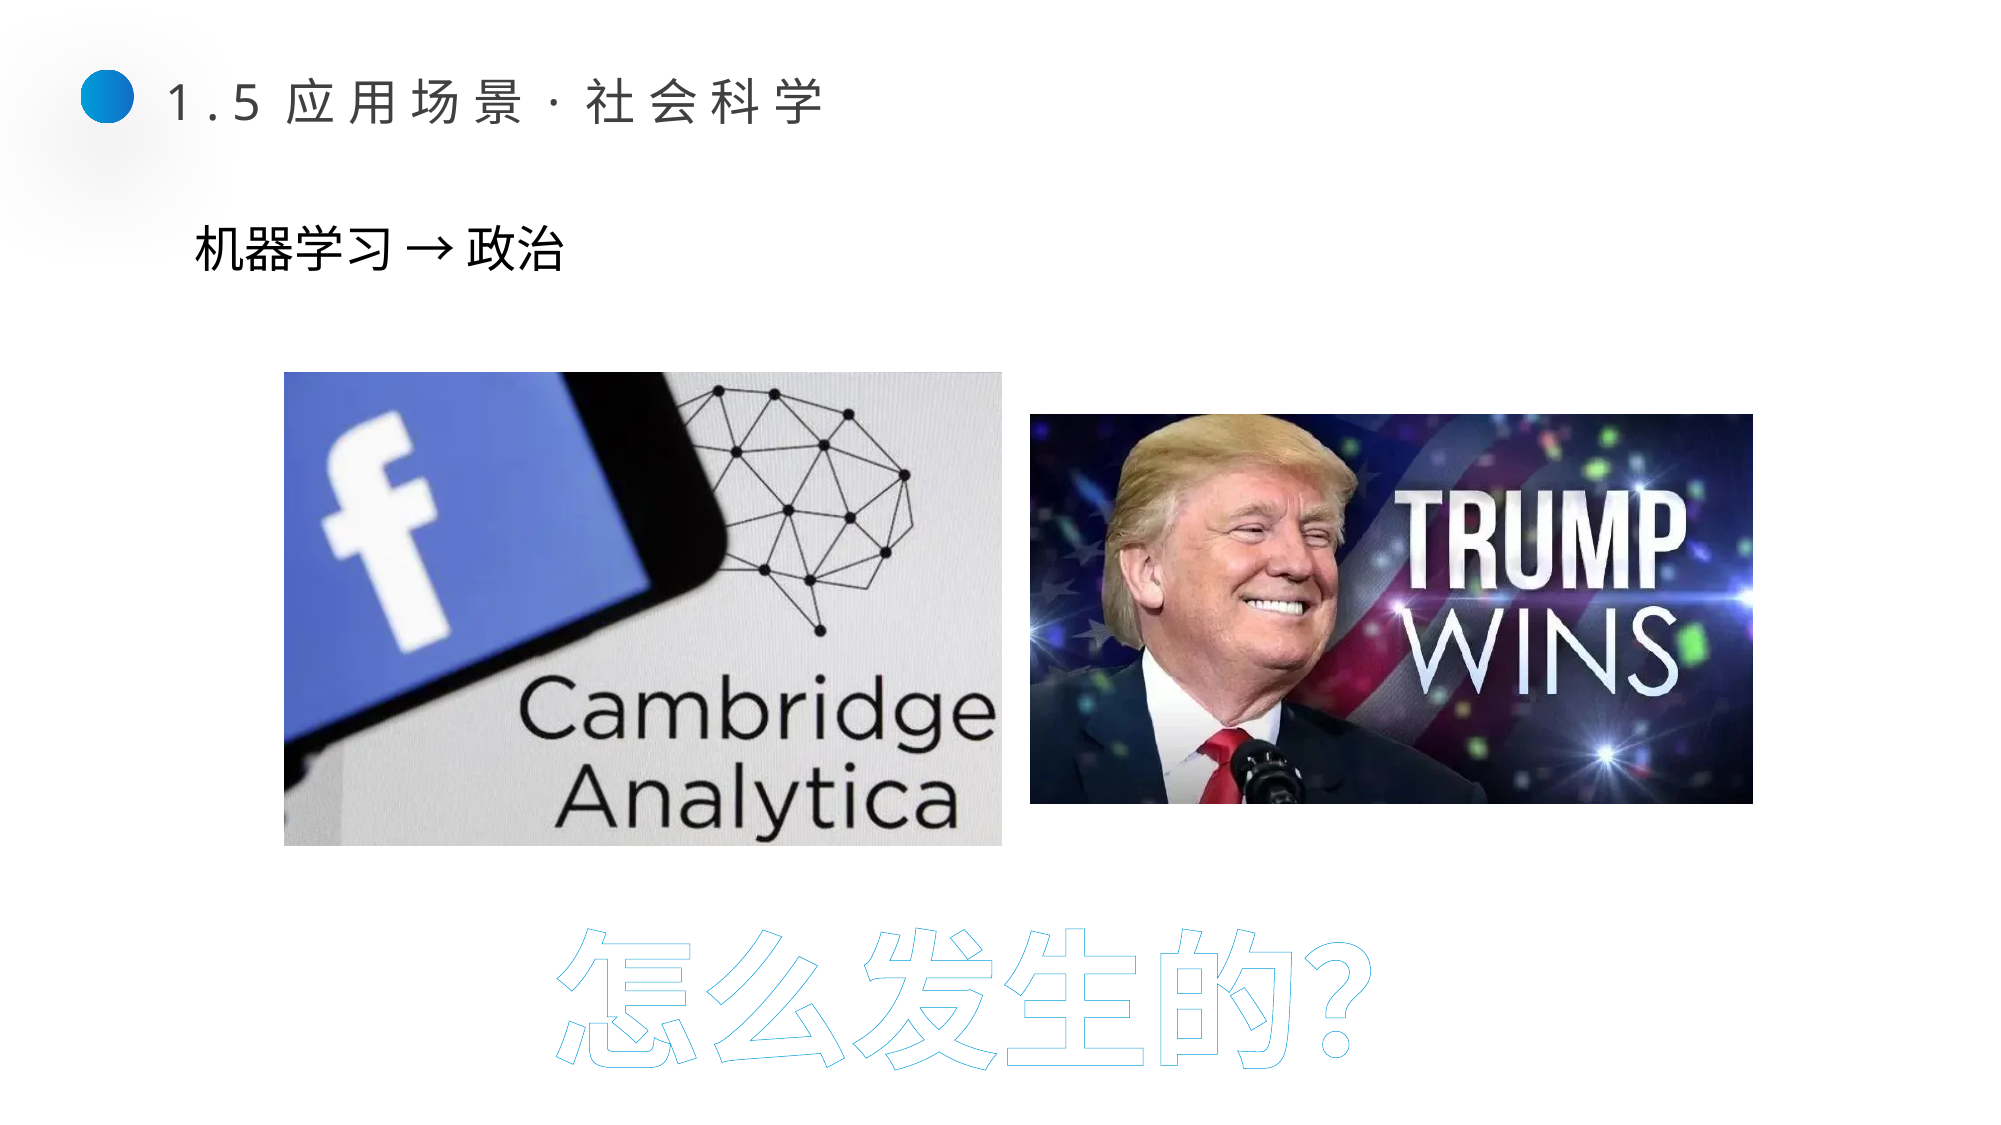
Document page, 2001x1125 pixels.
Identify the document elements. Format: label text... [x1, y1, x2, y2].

text_box [79, 68, 135, 125]
picture [283, 372, 1002, 846]
picture [1030, 414, 1753, 804]
text_box 机器学习 → 政治 [179, 210, 582, 286]
text_box 怎么发生的？ [535, 899, 1465, 1094]
text_box 1.5应用场景·社会科学 [150, 62, 1271, 138]
